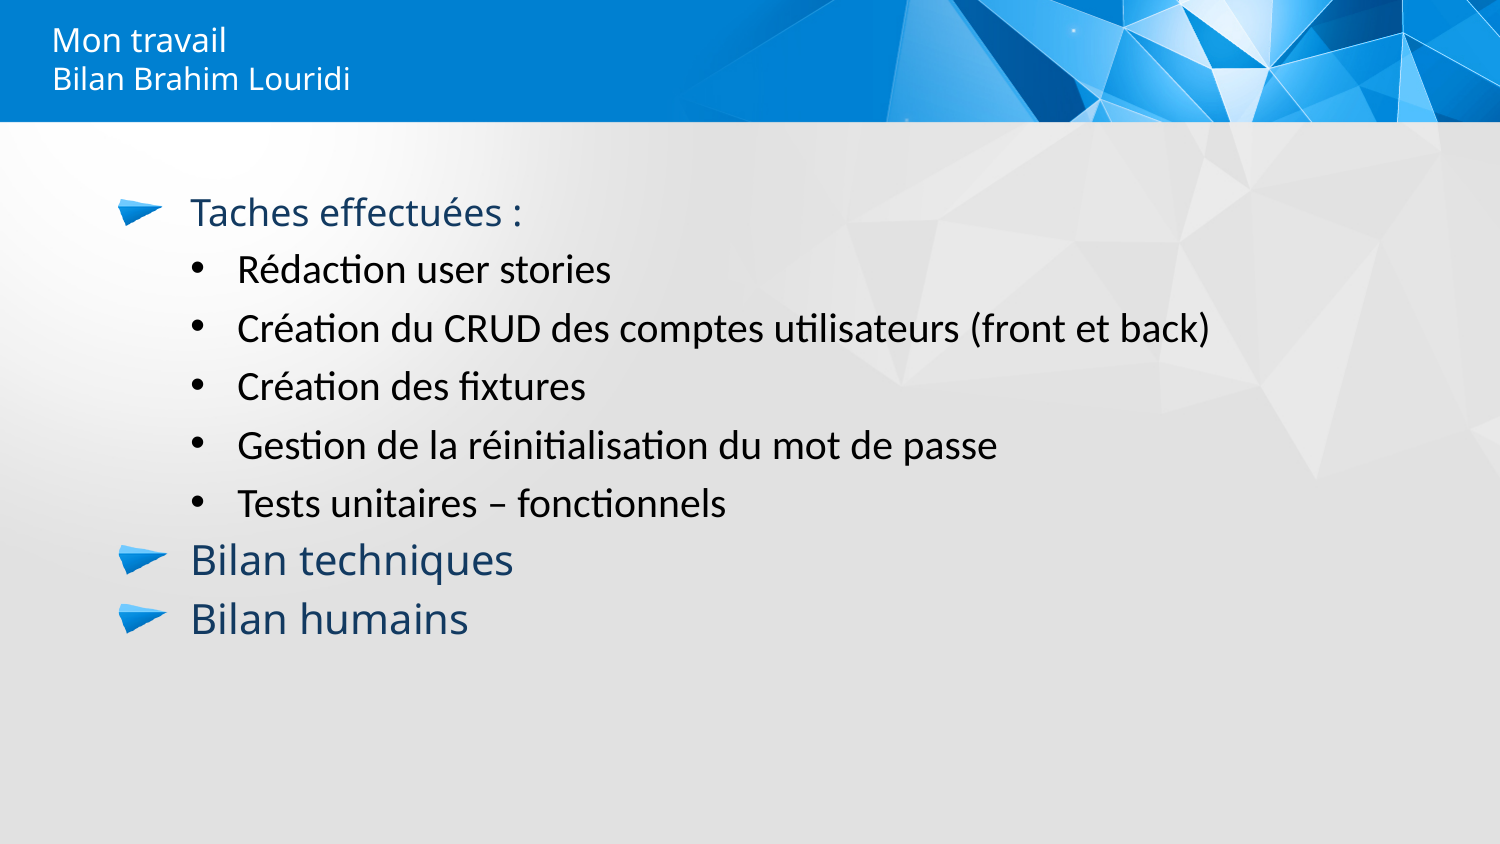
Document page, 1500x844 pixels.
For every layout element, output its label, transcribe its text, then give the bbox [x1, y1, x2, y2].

list Taches effectuées : Rédaction user stories Création du CRUD des comptes utilisateurs (front et back) Création des fixtures Gestion de la réinitialisation du mot de passe Tests unitaires – fonctionnels Bilan techniques Bilan humains [100, 181, 1403, 775]
picture [0, 0, 1500, 844]
title Mon travail [51, 19, 483, 57]
text_box Bilan Brahim Louridi [52, 58, 636, 104]
